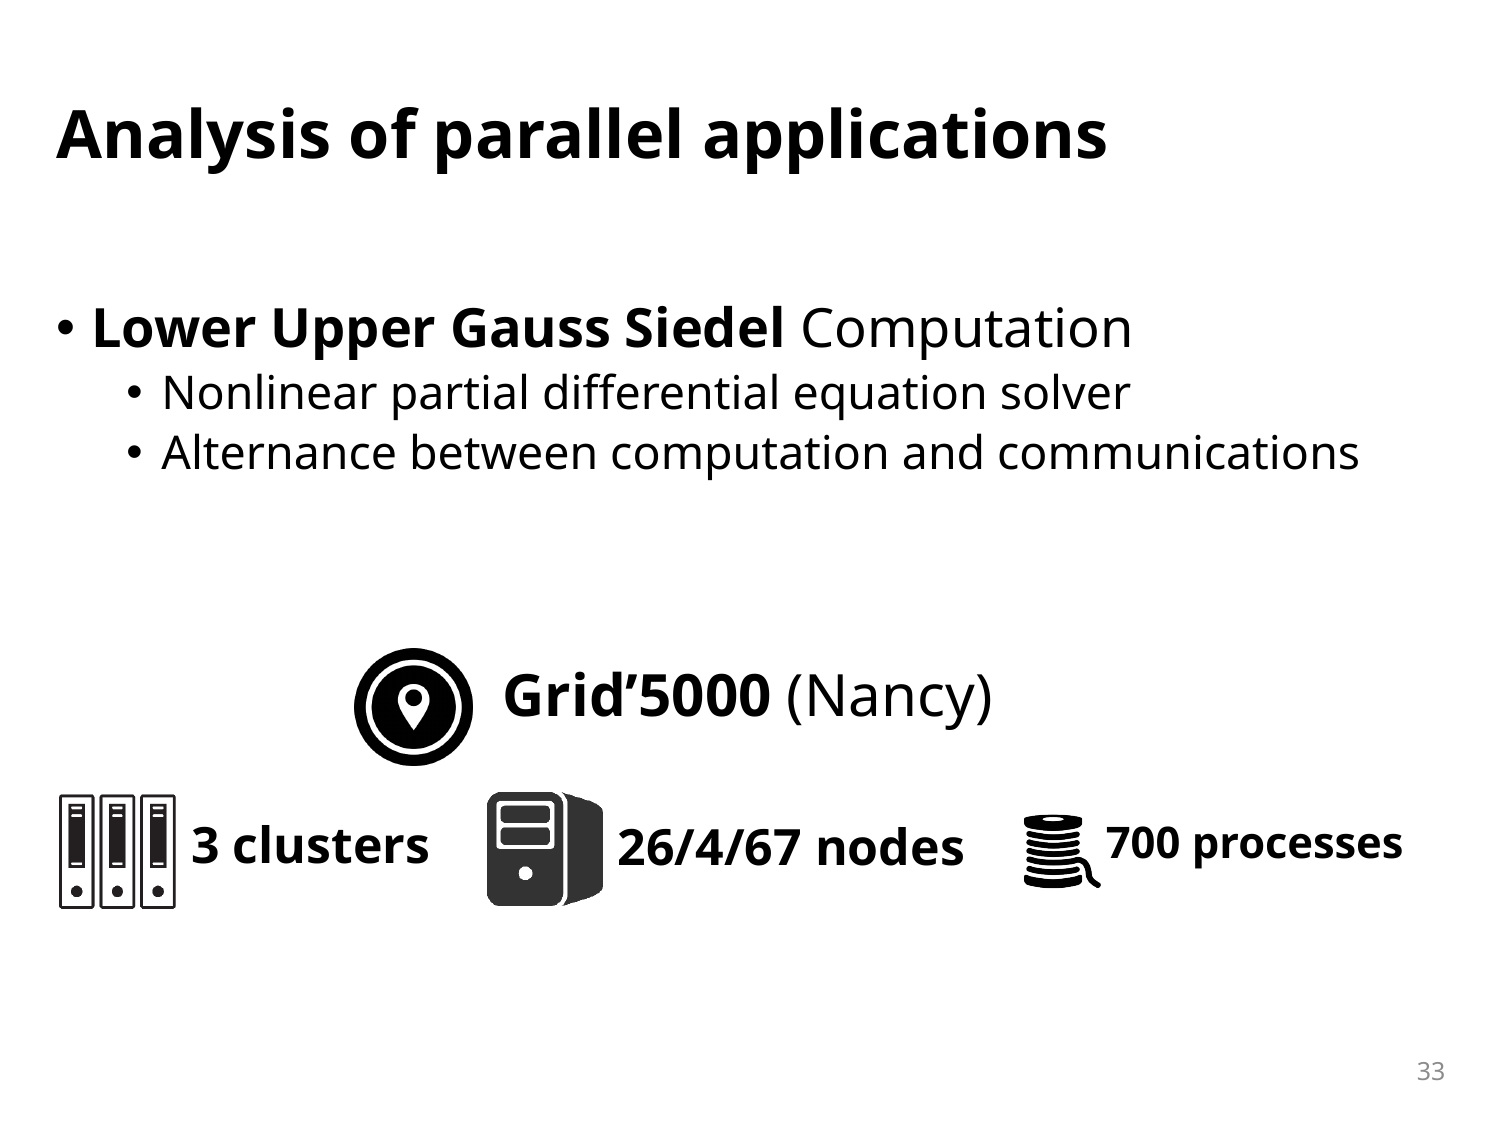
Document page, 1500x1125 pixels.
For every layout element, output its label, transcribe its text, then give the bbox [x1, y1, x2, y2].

text_box Grid’5000 (Nancy) [487, 658, 1013, 756]
slide_number 33 [1059, 1042, 1461, 1103]
text_box 26/4/67 nodes [602, 814, 1500, 913]
picture [487, 792, 603, 906]
picture [1012, 803, 1110, 899]
picture [41, 777, 194, 927]
title Analysis of parallel applications [41, 59, 1461, 215]
text_box 3 clusters [194, 812, 602, 910]
picture [354, 648, 473, 766]
list Lower Upper Gauss Siedel Computation Nonlinear partial differential equation solver Alternance between computation and communications [41, 293, 1461, 523]
text_box 700 processes [1090, 813, 1461, 912]
